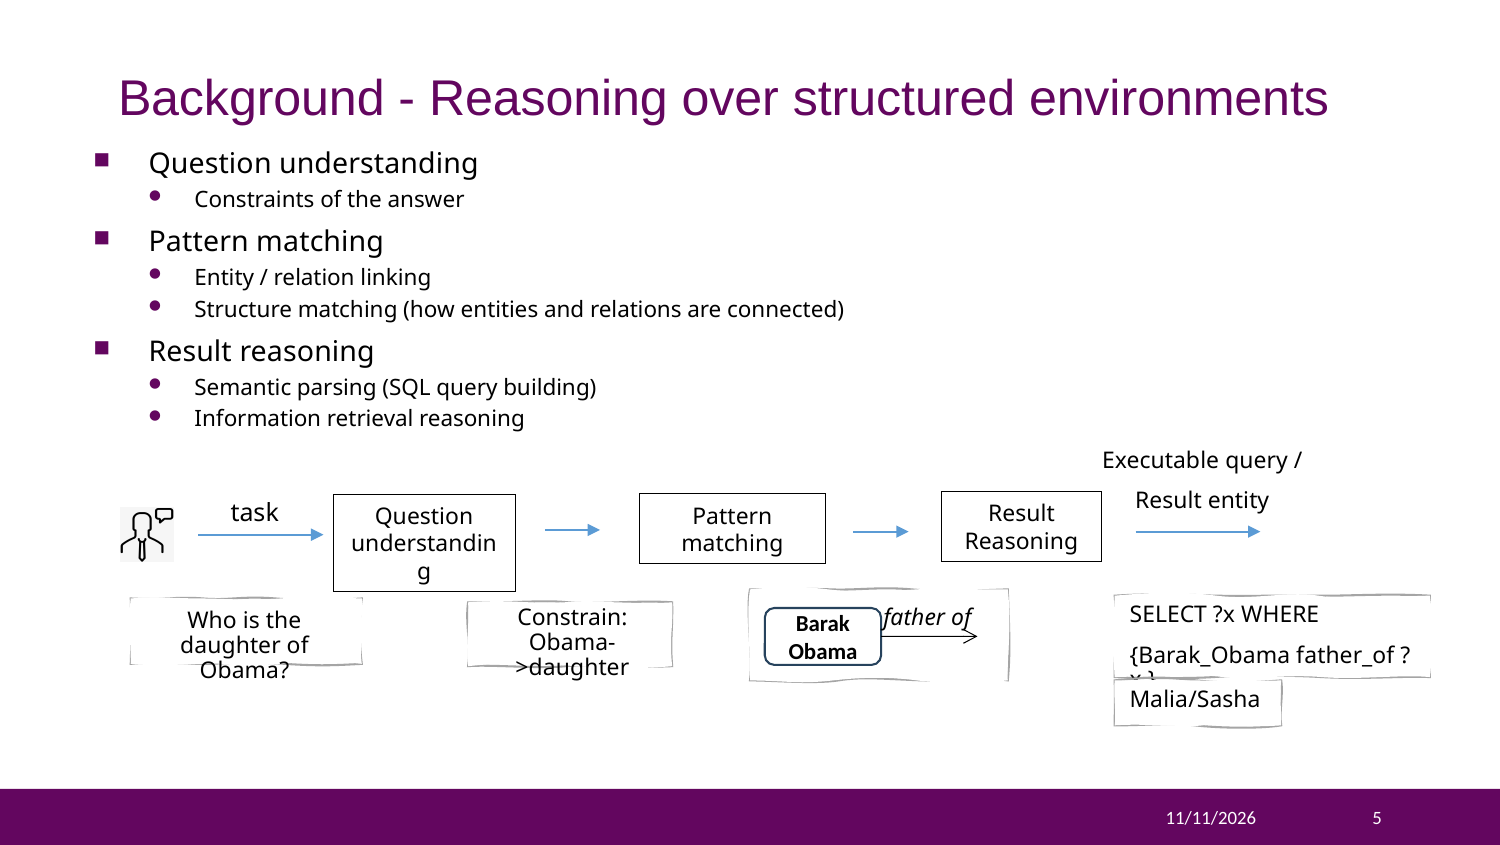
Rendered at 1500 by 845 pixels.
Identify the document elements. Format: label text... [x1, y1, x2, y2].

picture [120, 507, 174, 562]
text_box Barak Obama [763, 606, 817, 666]
list Question understanding Constraints of the answer Pattern matching Entity / relation linking Structure matching (how entities and relations are connected) Result reasoning Semantic parsing (SQL query building) Information retrieval reasoning [78, 141, 1344, 442]
slide_number 5 [1313, 794, 1397, 840]
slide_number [1107, 794, 1313, 840]
text_box task [215, 489, 306, 534]
text_box [747, 587, 1010, 684]
text_box father of [817, 597, 1037, 669]
text_box Malia/Sasha [1113, 676, 1283, 729]
text_box Executable query / Result entity [1080, 441, 1324, 512]
text_box [129, 596, 363, 601]
text_box Constrain: Obama->daughter [462, 598, 682, 670]
text_box SELECT ?x WHERE {Barak_Obama father_of ?x.} [1113, 592, 1433, 679]
text_box Who is the daughter of Obama? [120, 601, 369, 673]
text_box Result Reasoning [941, 491, 1102, 562]
title Background - Reasoning over structured environments [103, 59, 1397, 140]
text_box Question understanding [333, 494, 516, 592]
text_box Pattern matching [639, 493, 826, 564]
